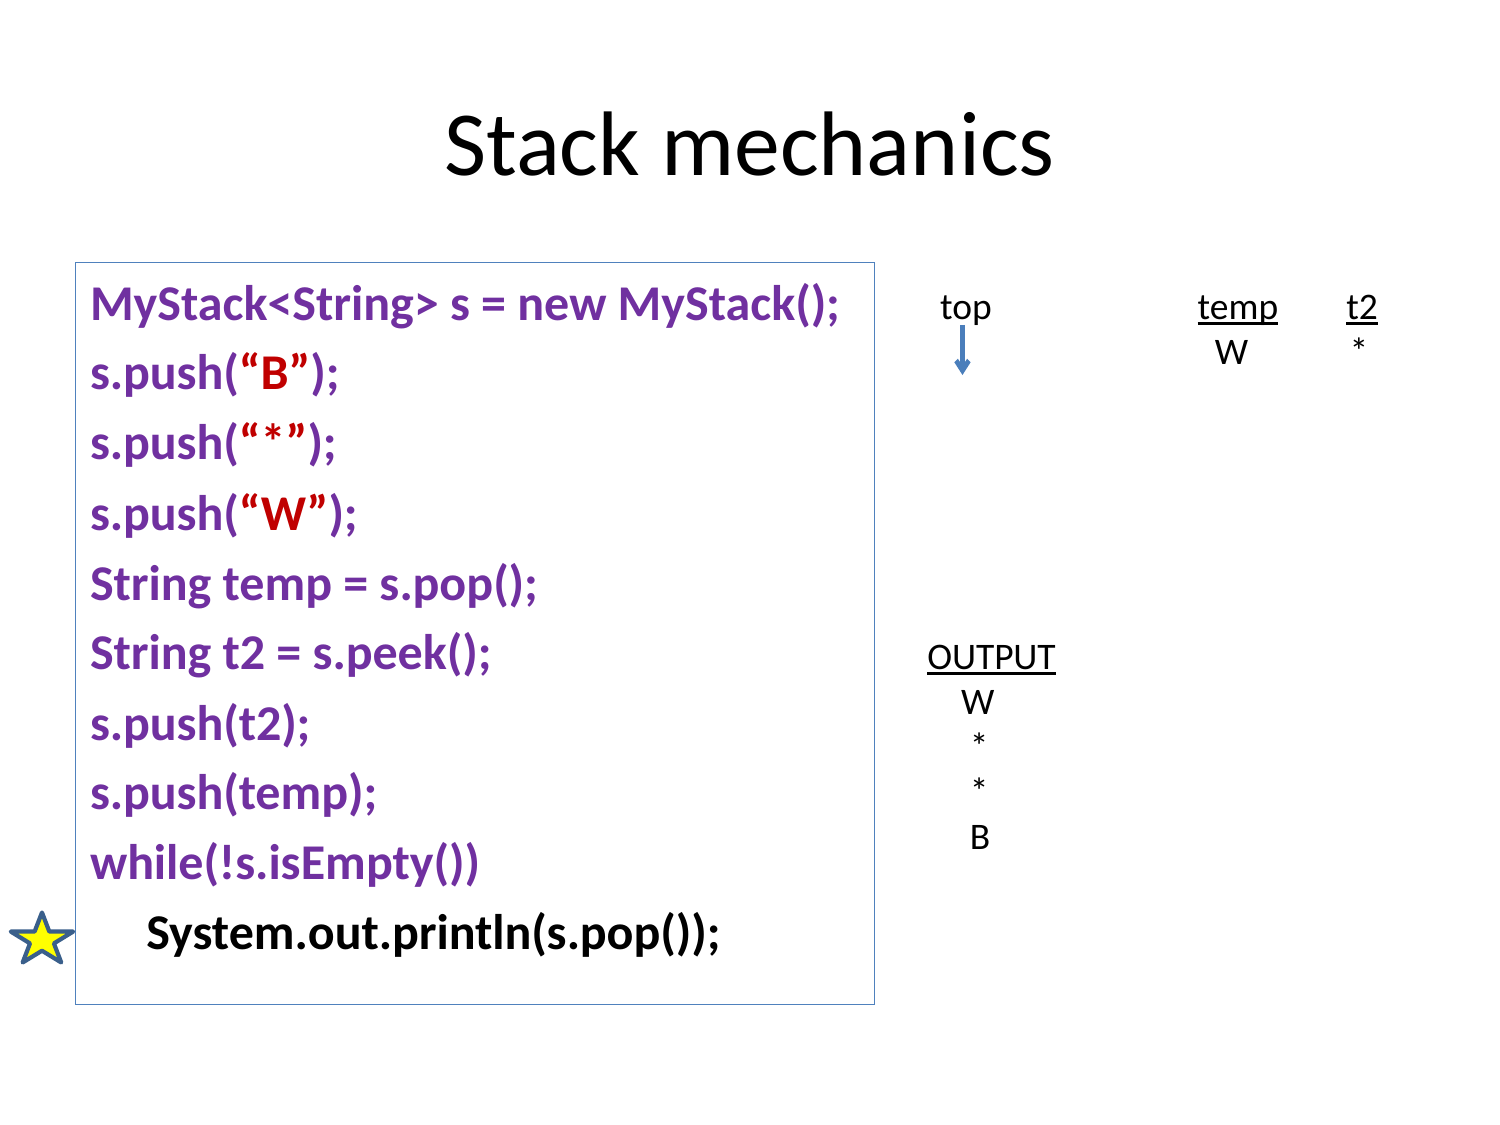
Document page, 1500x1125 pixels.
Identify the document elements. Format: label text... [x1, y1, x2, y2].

text_box [8, 910, 76, 965]
text_box top temp t2 W * [882, 274, 1500, 605]
text_box OUTPUT W * * B [912, 624, 1438, 865]
list MyStack<String> s = new MyStack(); s.push(“B”); s.push(“*”); s.push(“W”); String temp = s.pop(); String t2 = s.peek(); s.push(t2); s.push(temp); while(!s.isEmpty()) System.out.println(s.pop()); [75, 262, 875, 1005]
title Stack mechanics [75, 45, 1425, 233]
